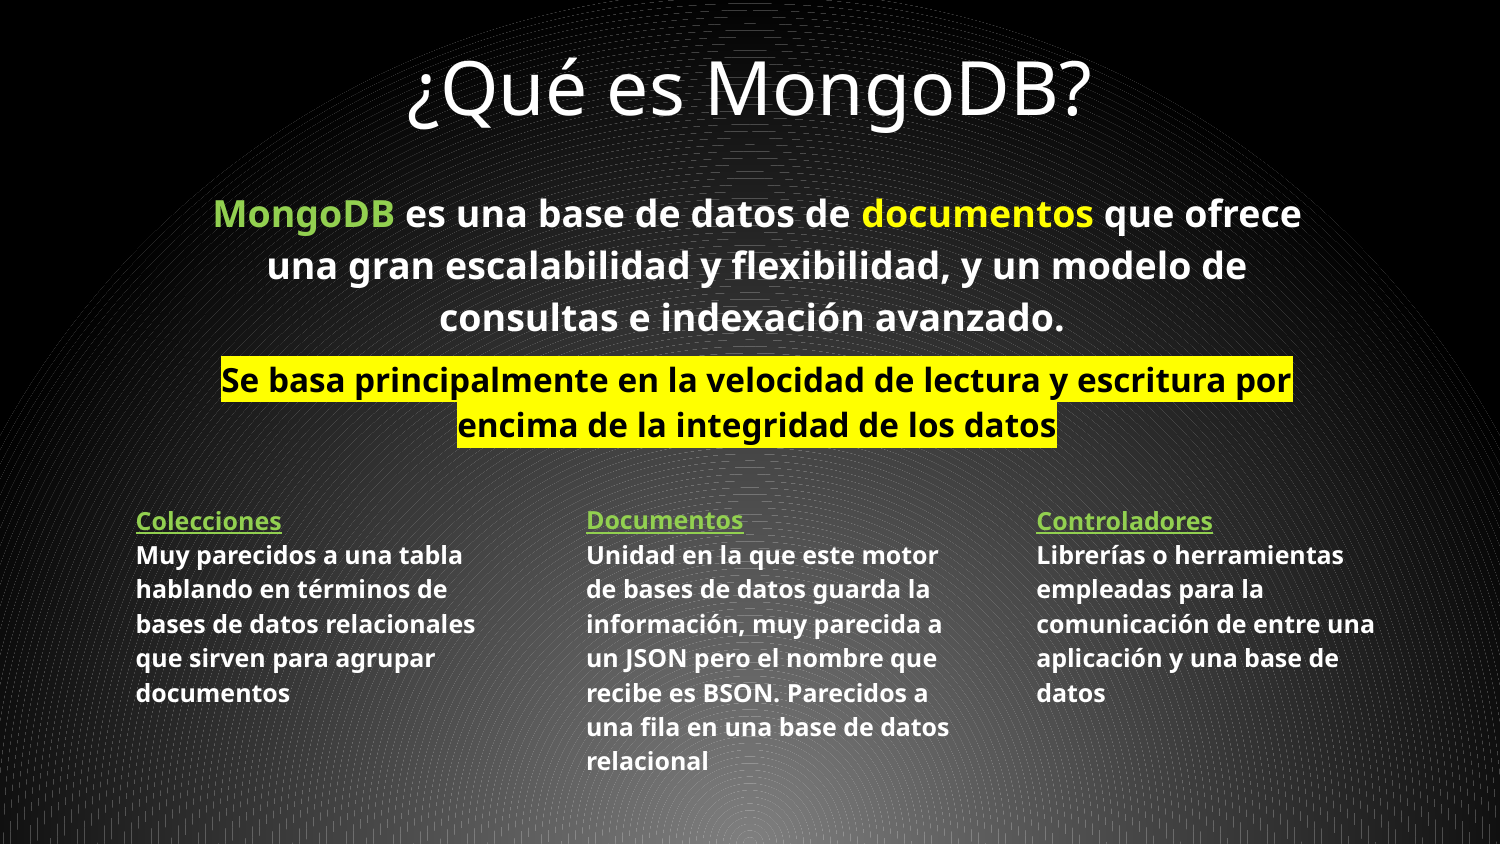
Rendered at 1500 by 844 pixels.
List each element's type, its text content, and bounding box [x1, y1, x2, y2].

list MongoDB es una base de datos de documentos que ofrece una gran escalabilidad y flexibilidad, y un modelo de consultas e indexación avanzado. Se basa principalmente en la velocidad de lectura y escritura por encima de la integridad de los datos [165, 168, 1335, 549]
text_box Documentos Unidad en la que este motor de bases de datos guarda la información, muy parecida a un JSON pero el nombre que recibe es BSON. Parecidos a una fila en una base de datos relacional [556, 485, 972, 796]
text_box Colecciones Muy parecidos a una tabla hablando en términos de bases de datos relacionales que sirven para agrupar documentos [105, 485, 521, 761]
text_box Controladores Librerías o herramientas empleadas para la comunicación de entre una aplicación y una base de datos [1006, 485, 1422, 761]
title ¿Qué es MongoDB? [129, 38, 1371, 133]
